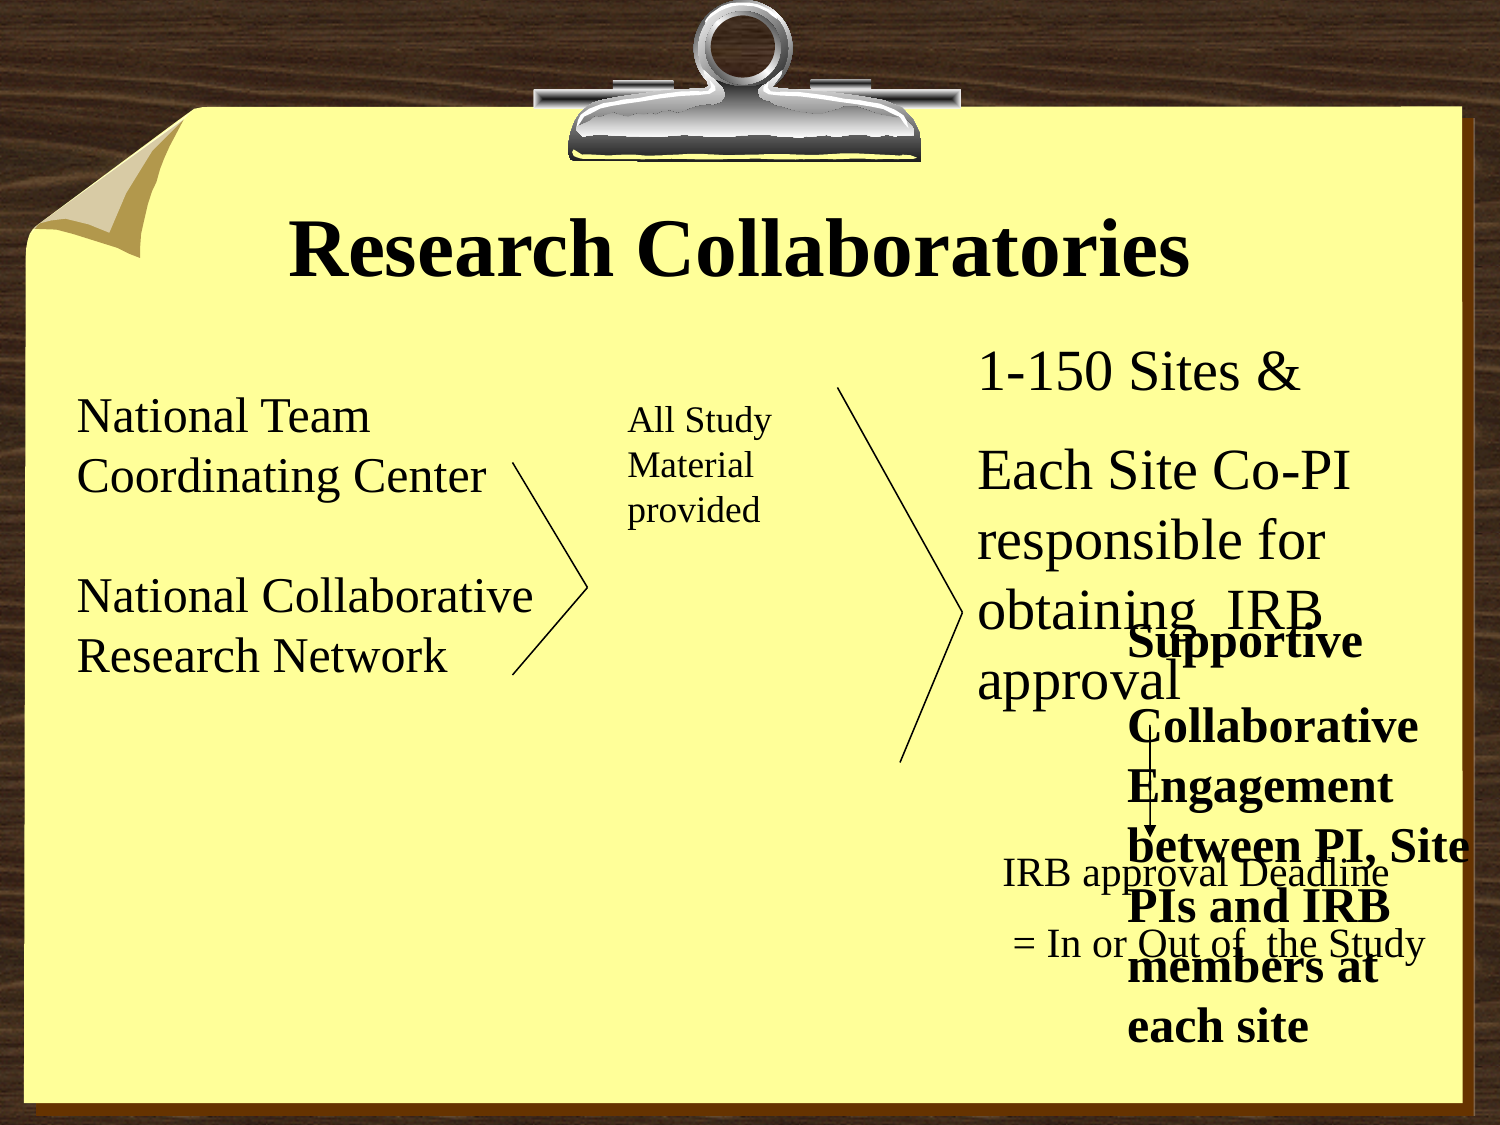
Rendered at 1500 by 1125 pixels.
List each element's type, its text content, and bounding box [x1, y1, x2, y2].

text_box Supportive Collaborative Engagement between PI, Site PIs and IRB members at each site [1112, 974, 1500, 1060]
text_box 1-150 Sites & Each Site Co-PI responsible for obtaining IRB approval [962, 324, 1438, 719]
picture [710, 15, 775, 78]
picture [0, 0, 1500, 1125]
picture [754, 0, 1500, 600]
text_box IRB approval Deadline = In or Out of the Study [987, 837, 1500, 974]
text_box All Study Material provided [612, 387, 875, 538]
text_box National Team Coordinating Center National Collaborative Research Network [61, 374, 562, 690]
text_box [1143, 724, 1157, 837]
text_box Supportive Collaborative Engagement between PI, Site PIs and IRB members at each site [1112, 600, 1500, 837]
title Research Collaboratories [77, 199, 1403, 387]
